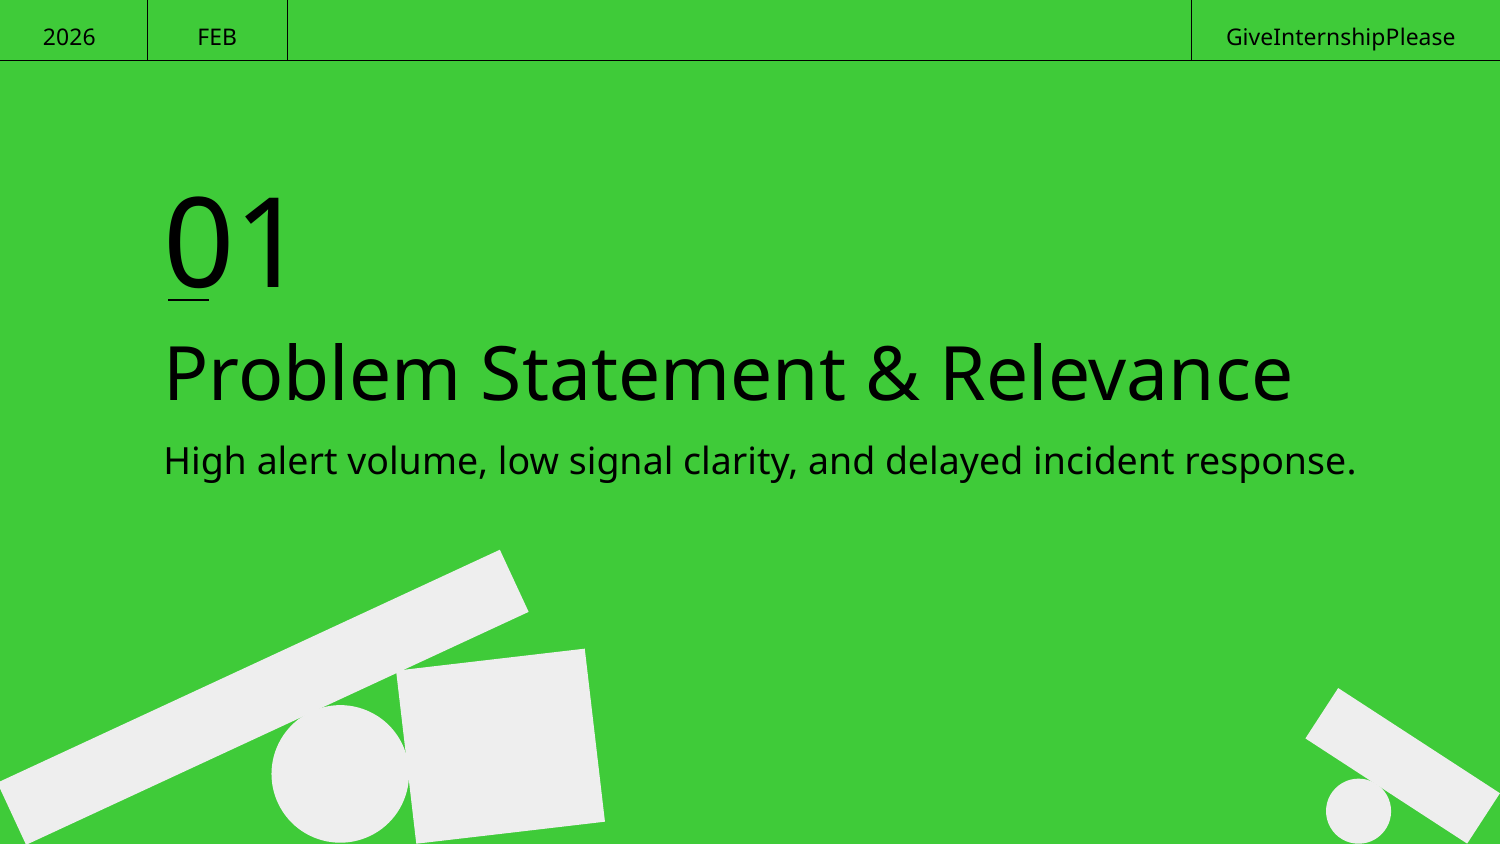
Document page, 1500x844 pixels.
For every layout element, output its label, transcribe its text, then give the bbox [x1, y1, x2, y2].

subtitle 2026 [3, 12, 135, 61]
subtitle FEB [152, 12, 283, 61]
subtitle GiveInternshipPlease [1192, 12, 1490, 61]
subtitle High alert volume, low signal clarity, and delayed incident response. [148, 422, 1407, 504]
title Problem Statement & Relevance [148, 310, 1352, 422]
title 01 [148, 186, 353, 290]
